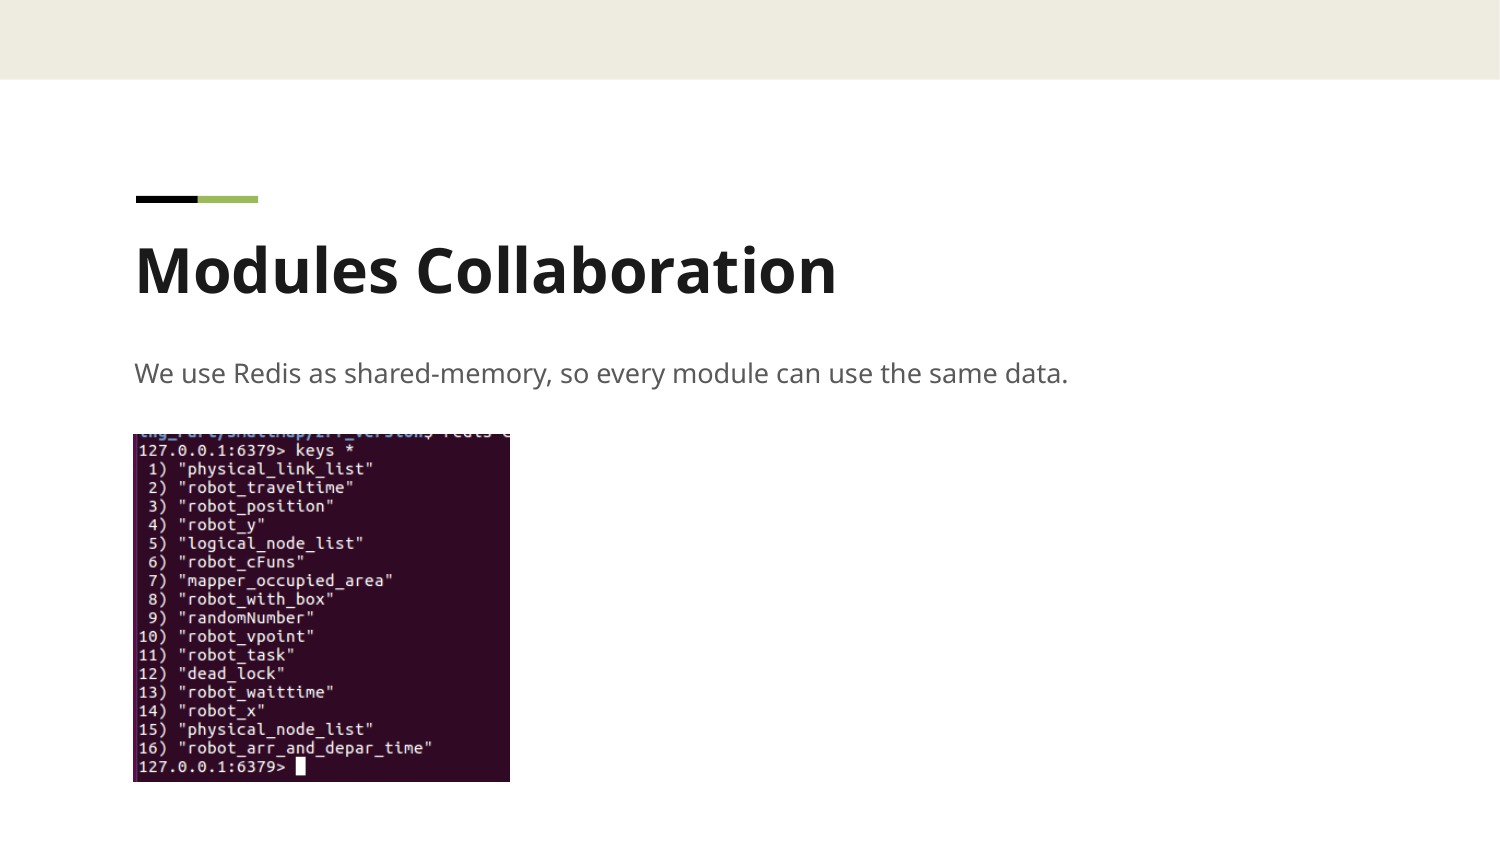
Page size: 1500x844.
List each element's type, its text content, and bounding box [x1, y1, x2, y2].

text_box We use Redis as shared-memory, so every module can use the same data. [119, 340, 1381, 712]
text_box Modules Collaboration [119, 216, 1500, 304]
picture [133, 434, 511, 782]
